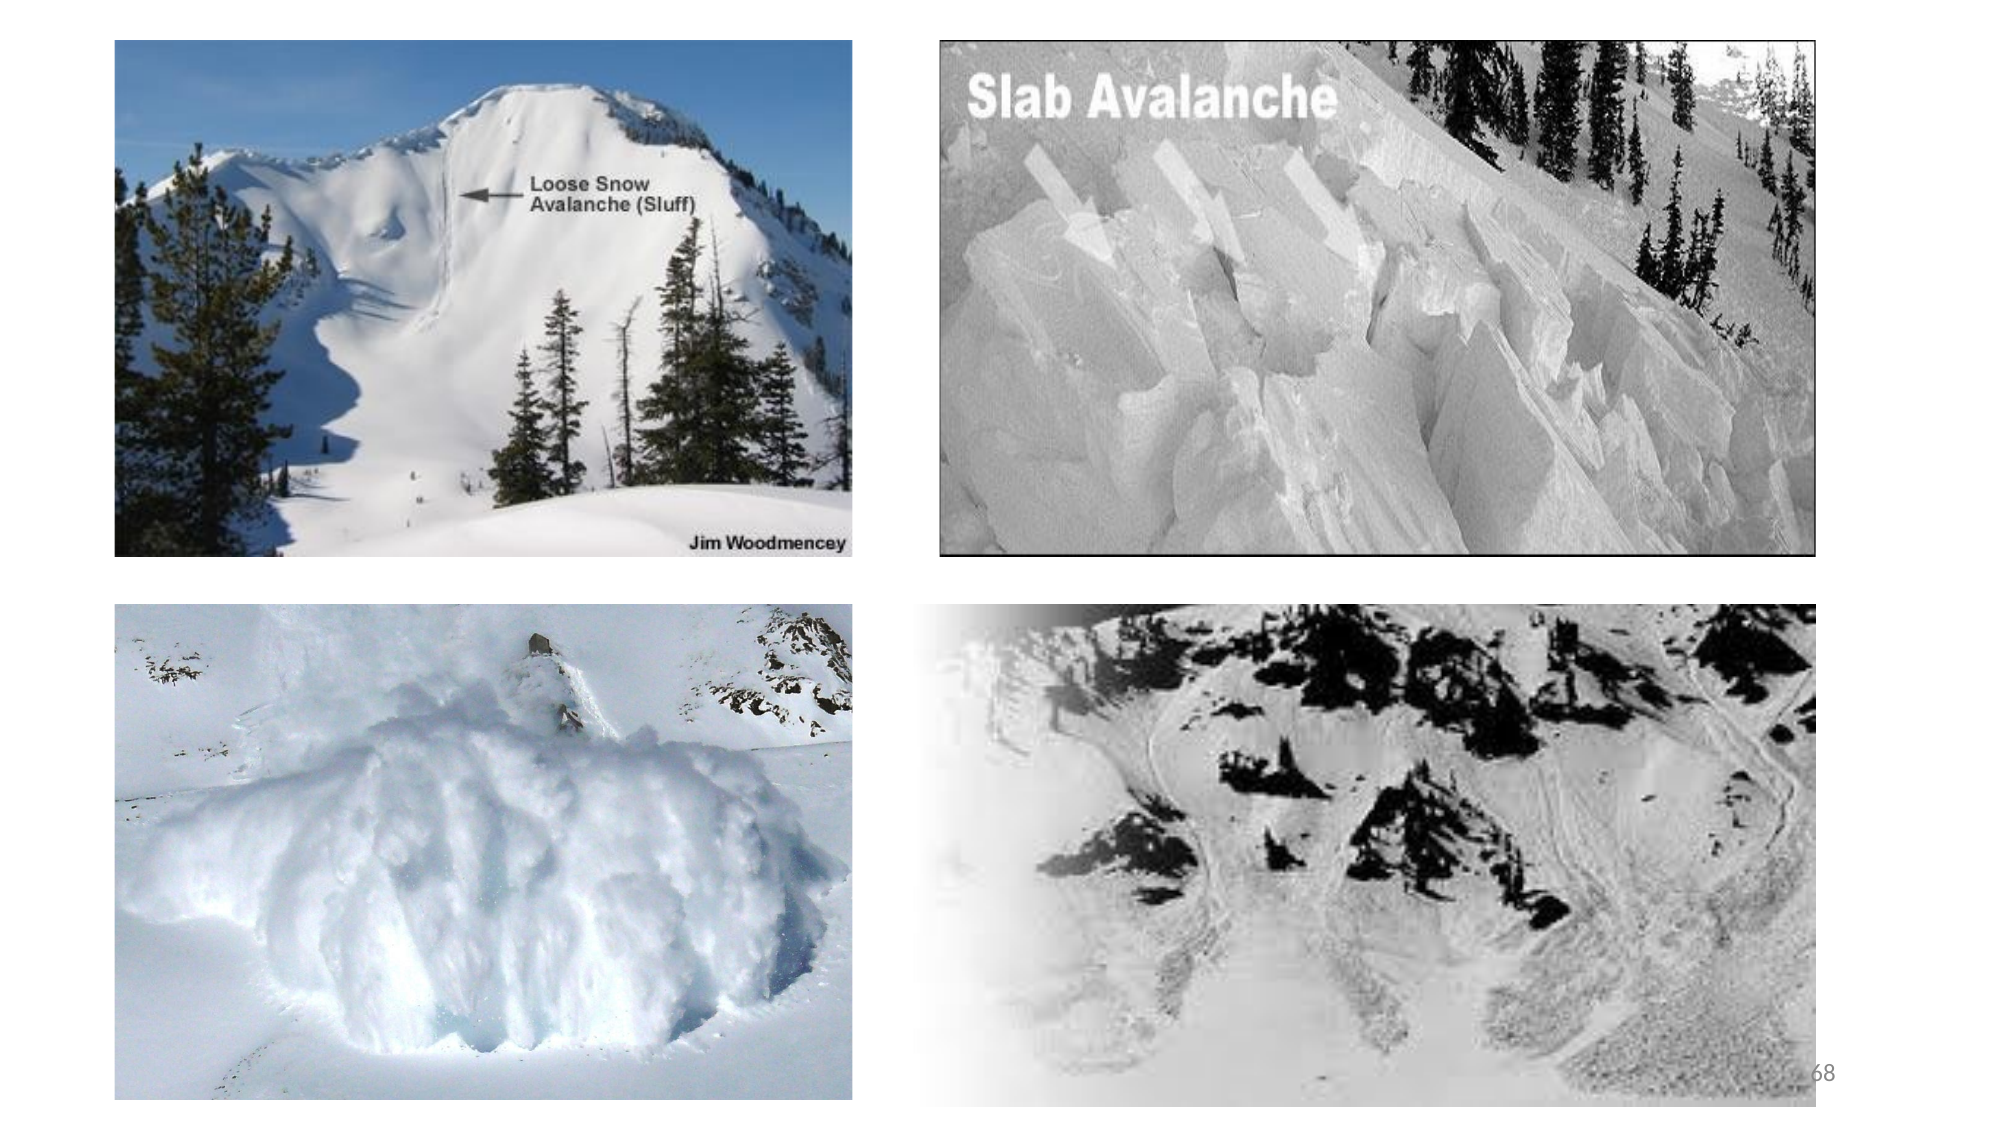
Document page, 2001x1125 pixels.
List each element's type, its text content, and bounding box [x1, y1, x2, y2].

text_box [939, 40, 1816, 557]
slide_number 100 [1804, 1060, 1855, 1125]
text_box [913, 604, 1816, 1107]
text_box [114, 604, 853, 1100]
text_box [114, 40, 853, 557]
